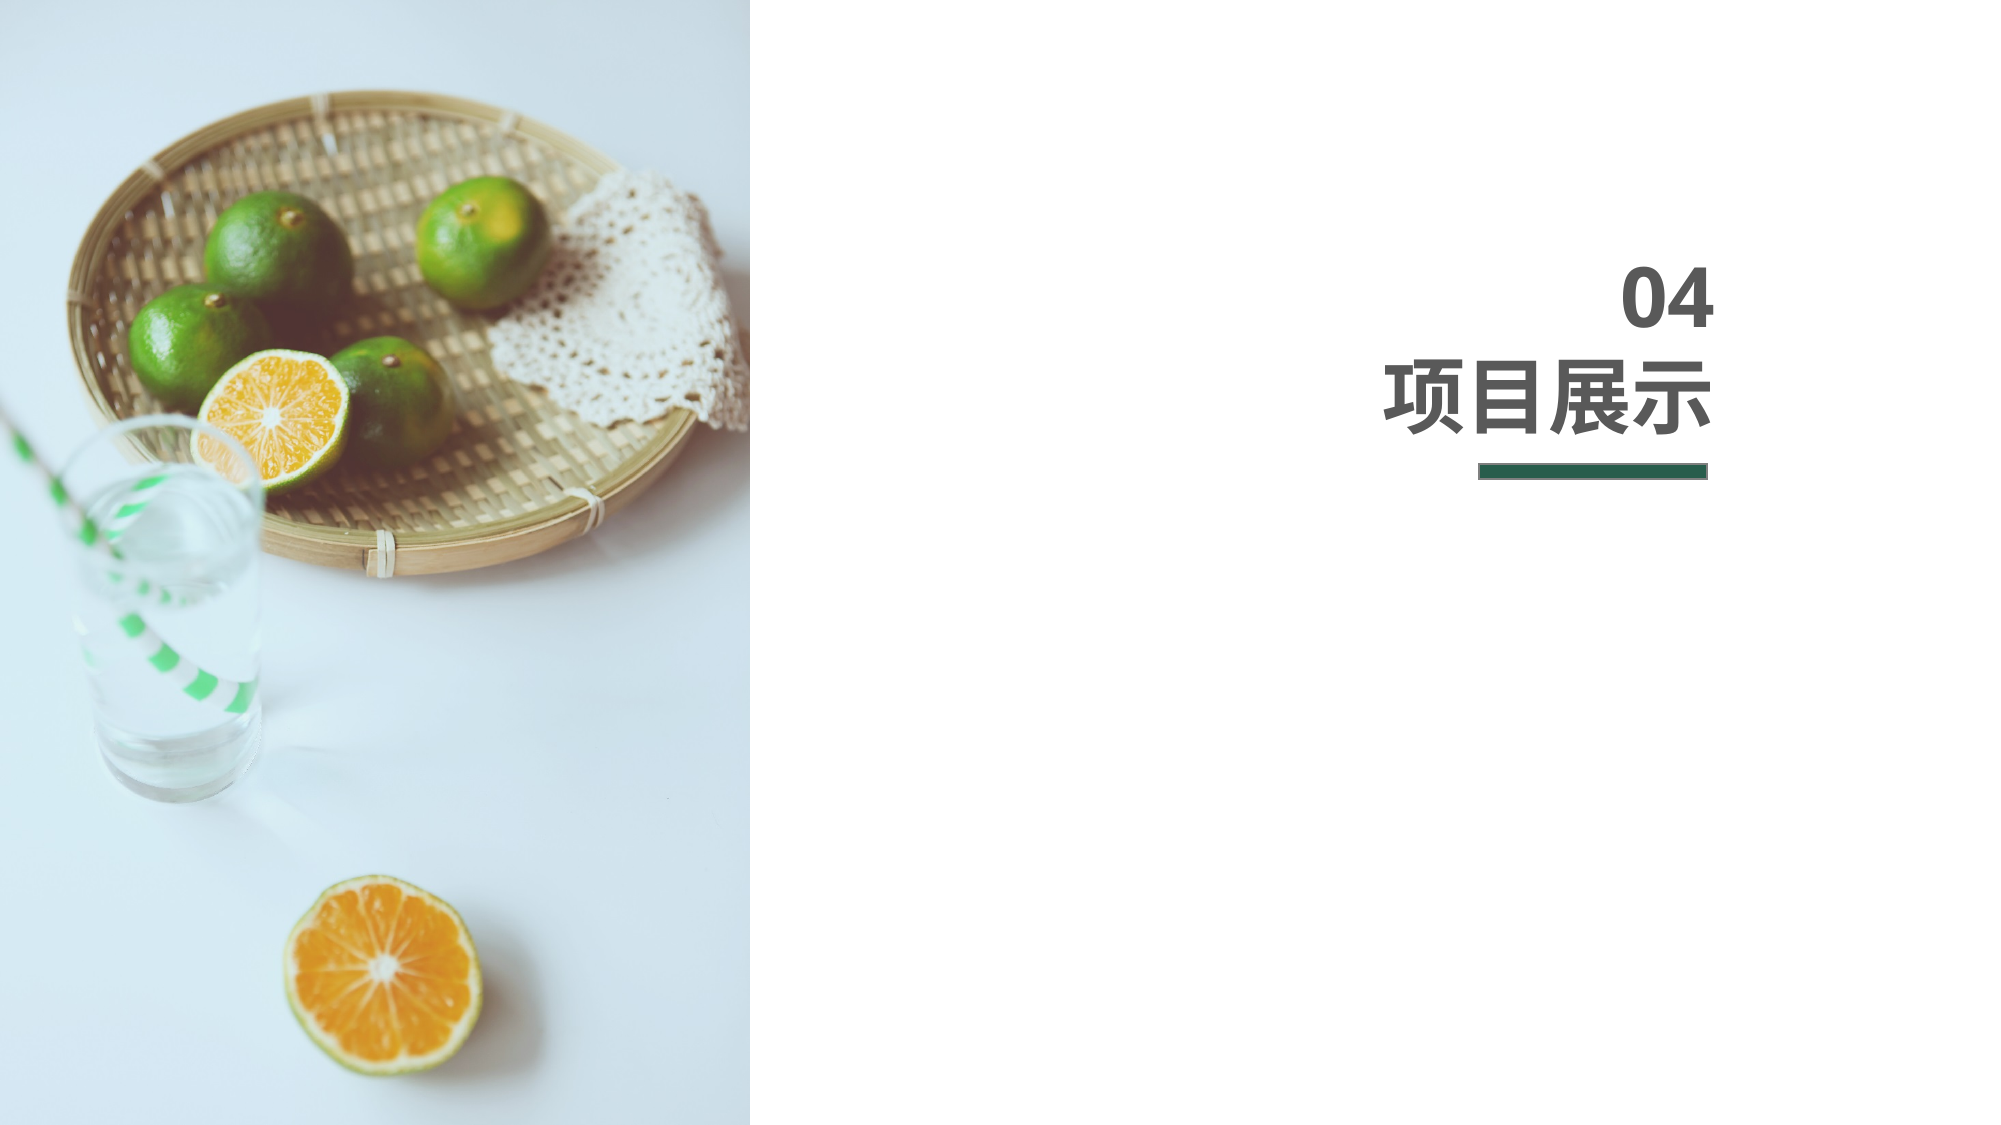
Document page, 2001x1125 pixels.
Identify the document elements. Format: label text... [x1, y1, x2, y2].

text_box 04 项目展示 [1341, 237, 1730, 452]
picture [0, 0, 750, 1125]
text_box [1478, 463, 1708, 480]
